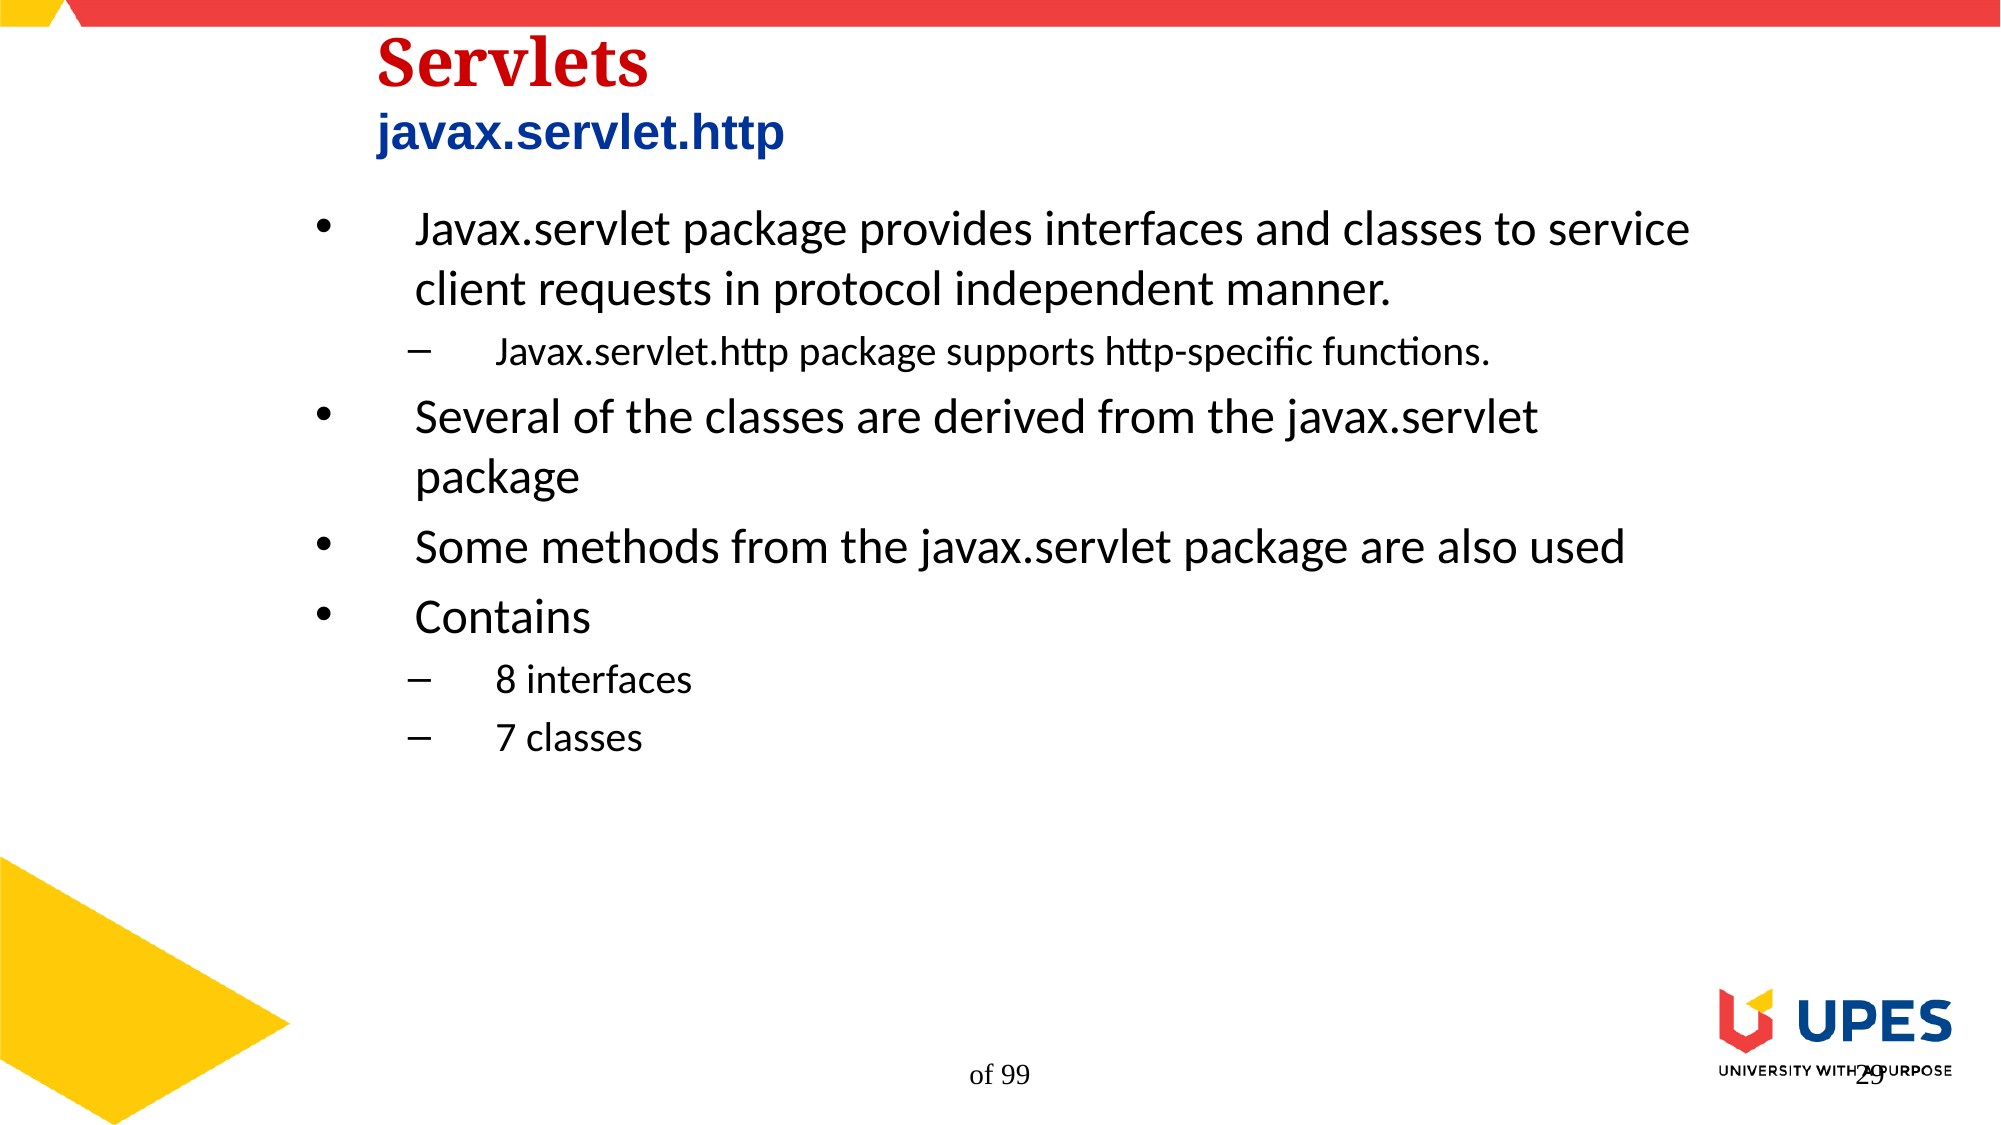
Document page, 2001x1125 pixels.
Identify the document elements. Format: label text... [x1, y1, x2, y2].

footer of 99 [683, 1063, 1317, 1103]
picture [0, 0, 2001, 1125]
slide_number 29 [1433, 1042, 1900, 1103]
text_box Servlets javax.servlet.http [362, 12, 1638, 200]
list Javax.servlet package provides interfaces and classes to service client requests in protocol independent manner. Javax.servlet.http package supports http-specific functions. Several of the classes are derived from the javax.servlet package Some methods from the javax.servlet package are also used Contains 8 interfaces 7 classes [300, 187, 1713, 1063]
